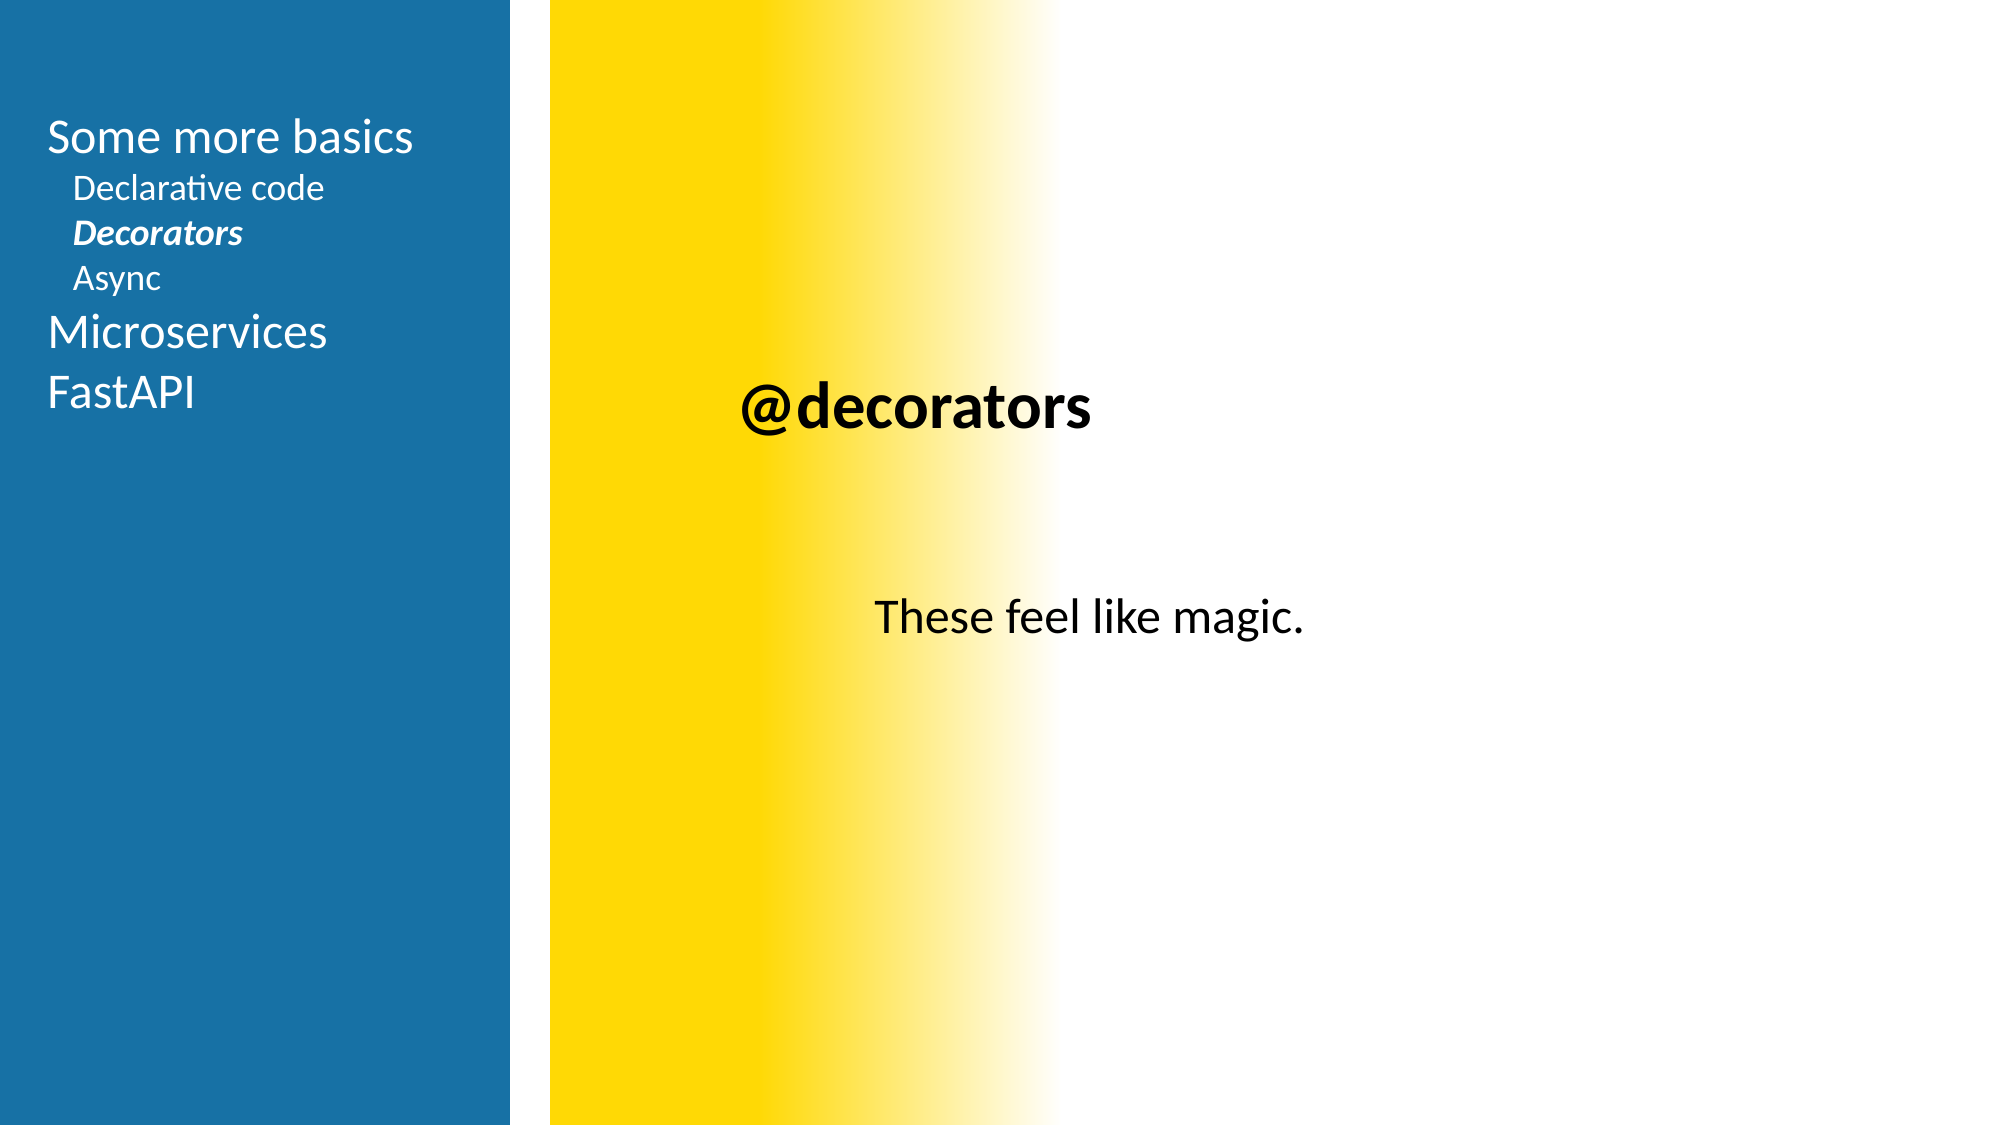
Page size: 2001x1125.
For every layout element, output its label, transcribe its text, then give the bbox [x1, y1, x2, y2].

text_box Some more basics Declarative code Decorators Async Microservices FastAPI [32, 36, 430, 426]
text_box @decorators [722, 354, 1108, 449]
text_box These feel like magic. [859, 576, 1695, 652]
text_box [0, 0, 511, 1125]
text_box [549, 0, 1061, 1125]
